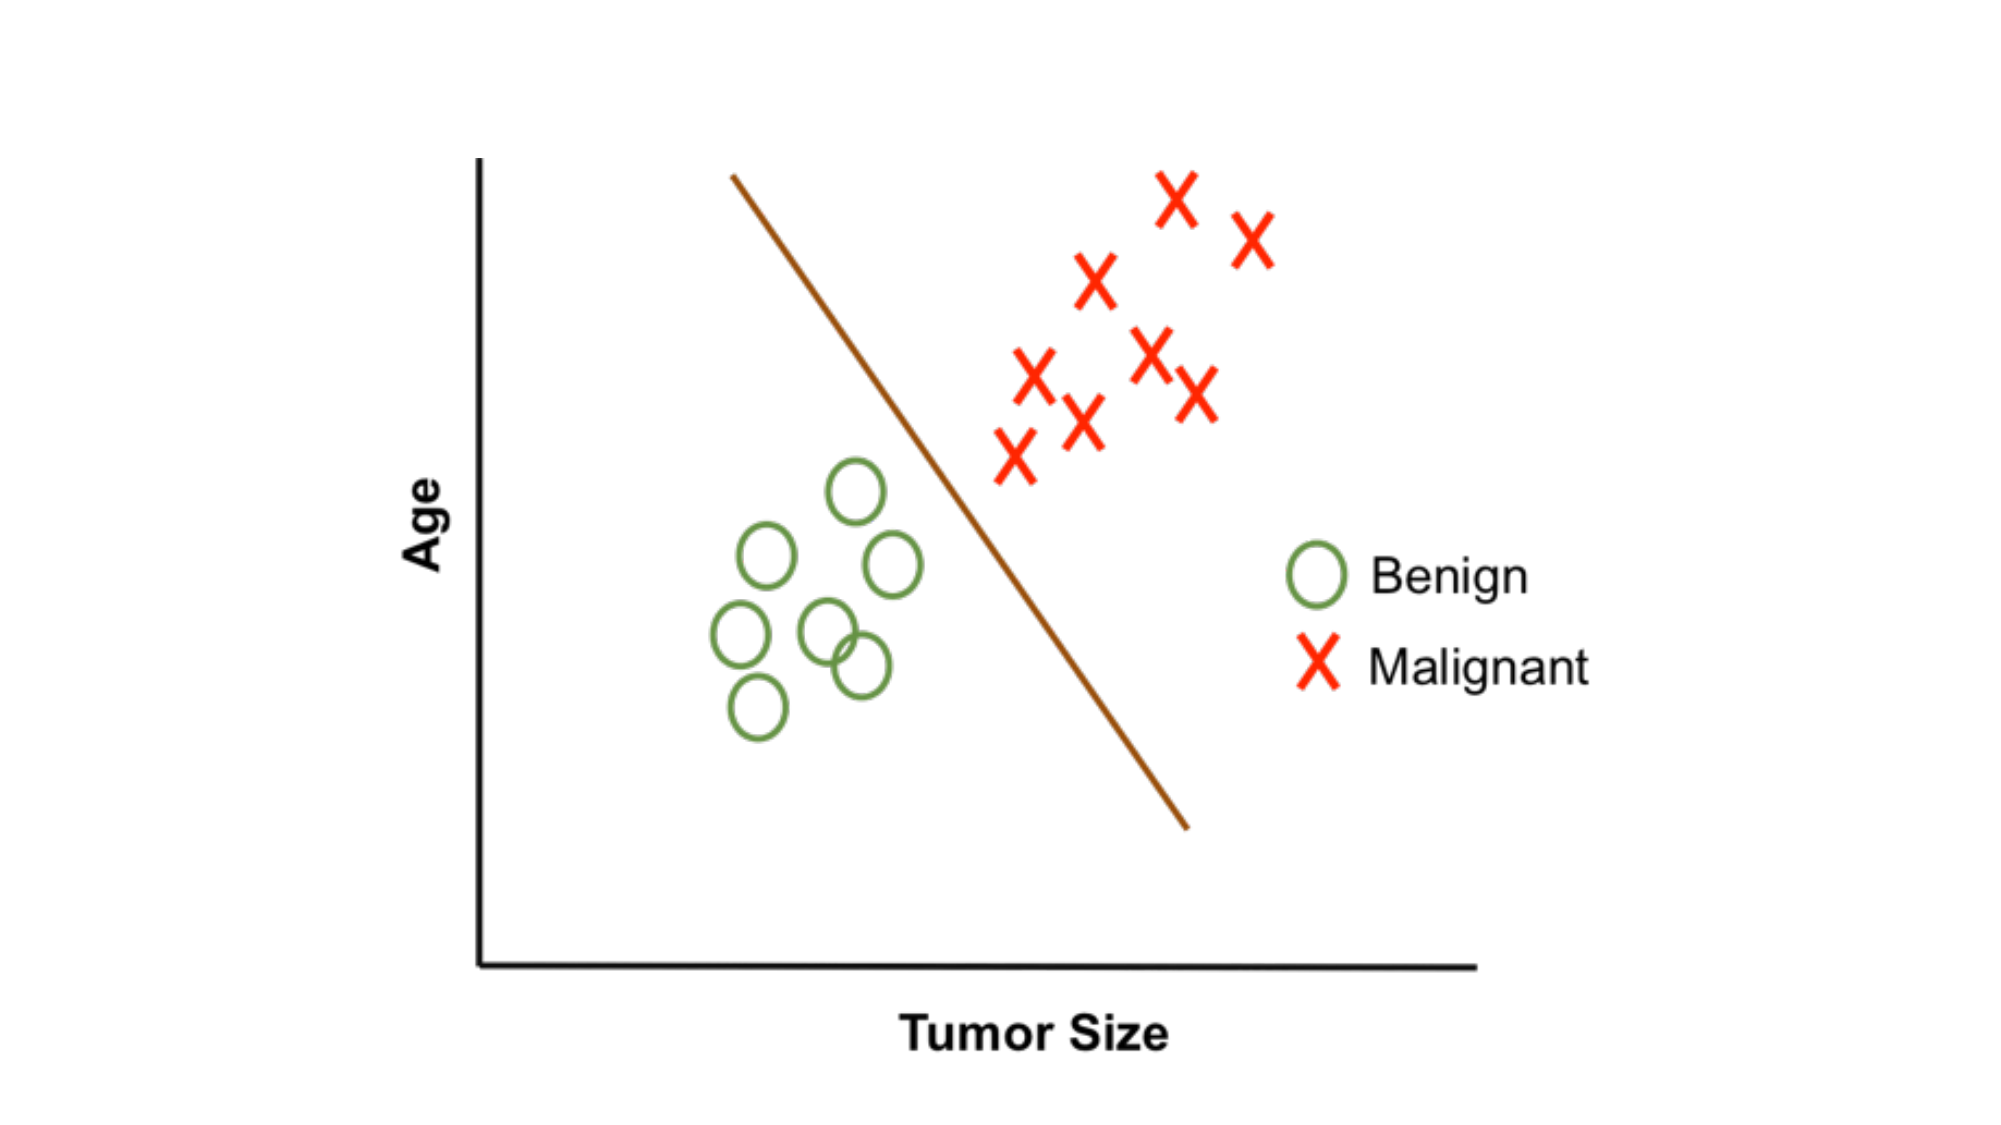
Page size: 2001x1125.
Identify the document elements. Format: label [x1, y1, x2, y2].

picture [378, 158, 1622, 1073]
